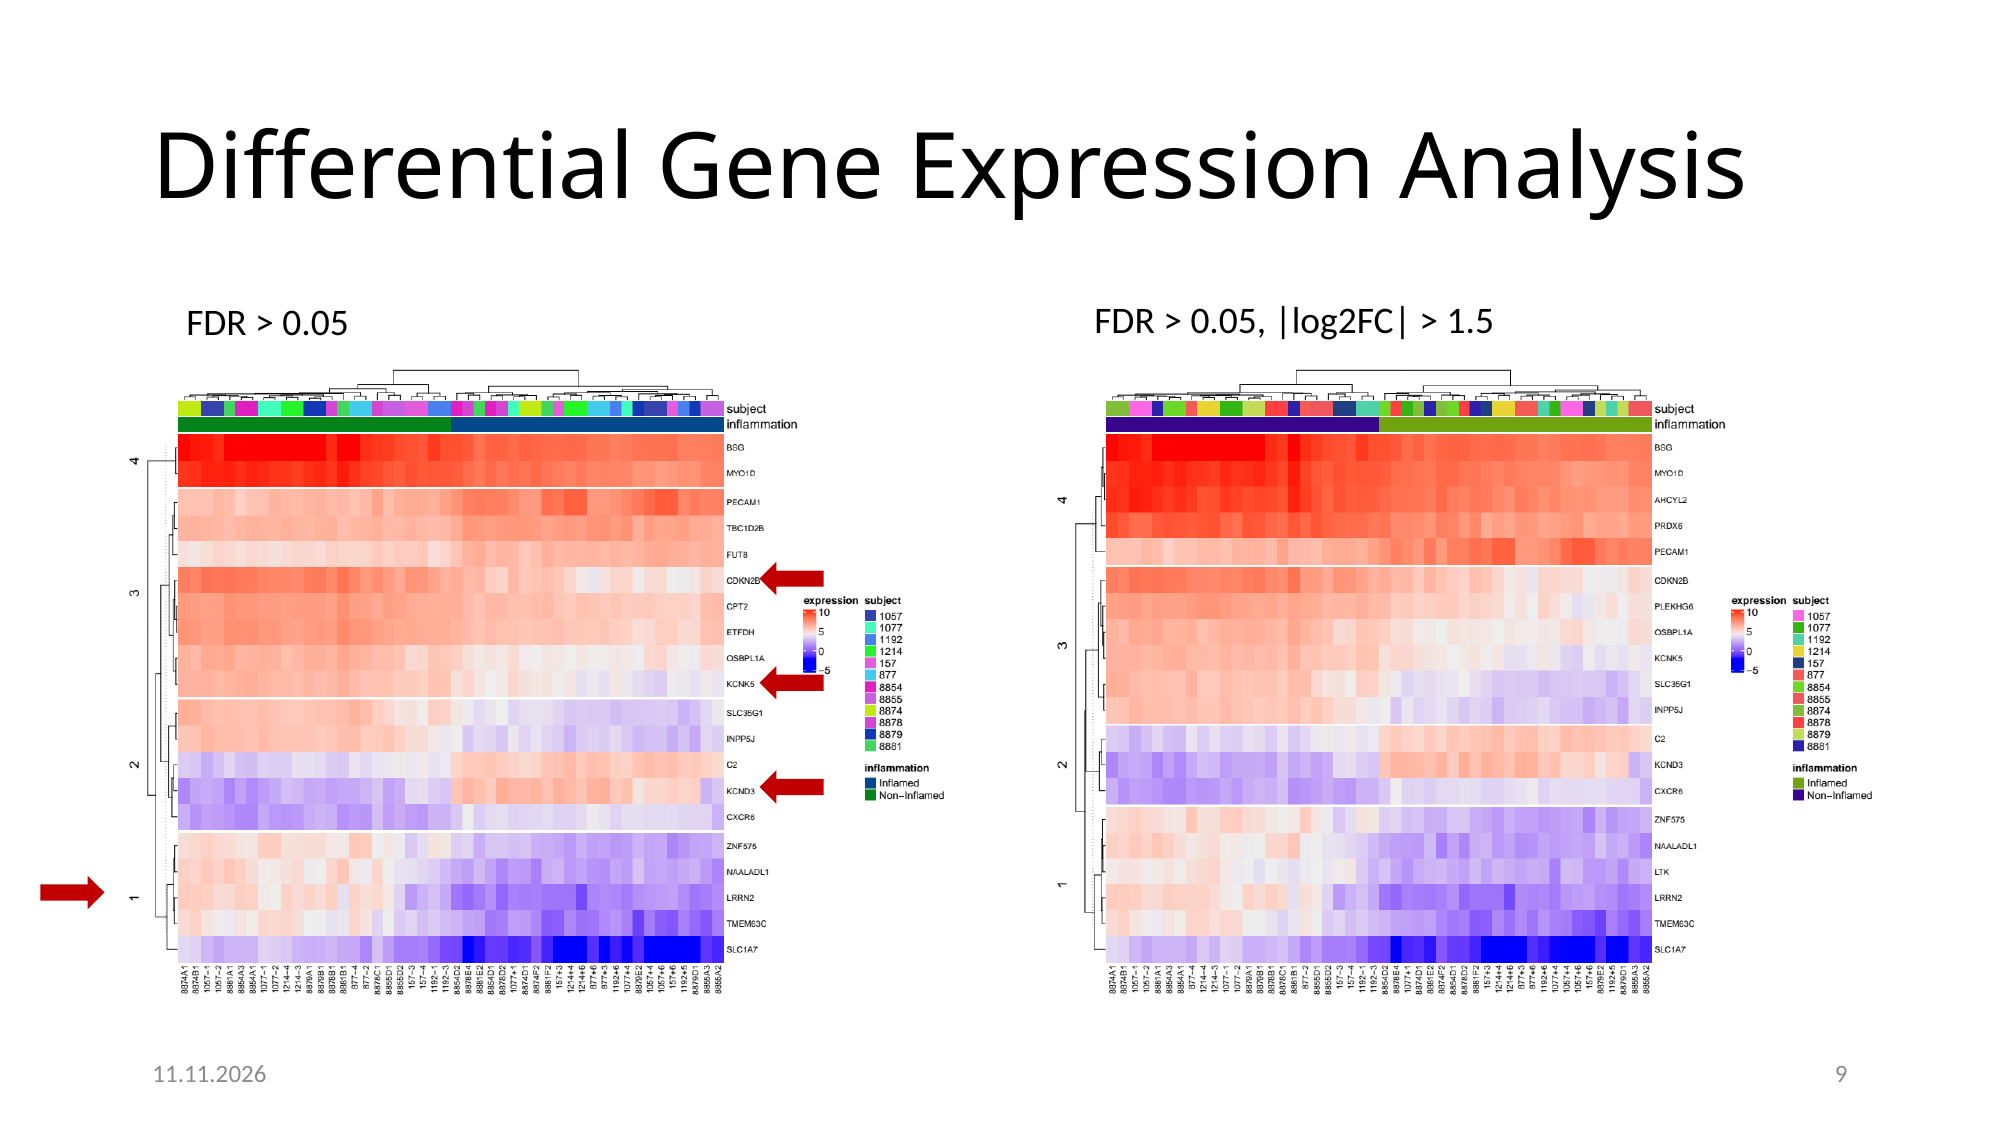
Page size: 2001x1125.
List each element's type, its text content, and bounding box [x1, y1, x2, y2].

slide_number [137, 1042, 588, 1103]
text_box FDR > 0.05, |log2FC| > 1.5 [1079, 288, 1579, 349]
title Differential Gene Expression Analysis [137, 59, 1863, 278]
text_box [40, 875, 105, 910]
text_box FDR > 0.05 [171, 290, 671, 351]
picture [1051, 364, 1877, 1002]
picture [123, 364, 949, 1002]
slide_number 9 [1412, 1042, 1863, 1103]
